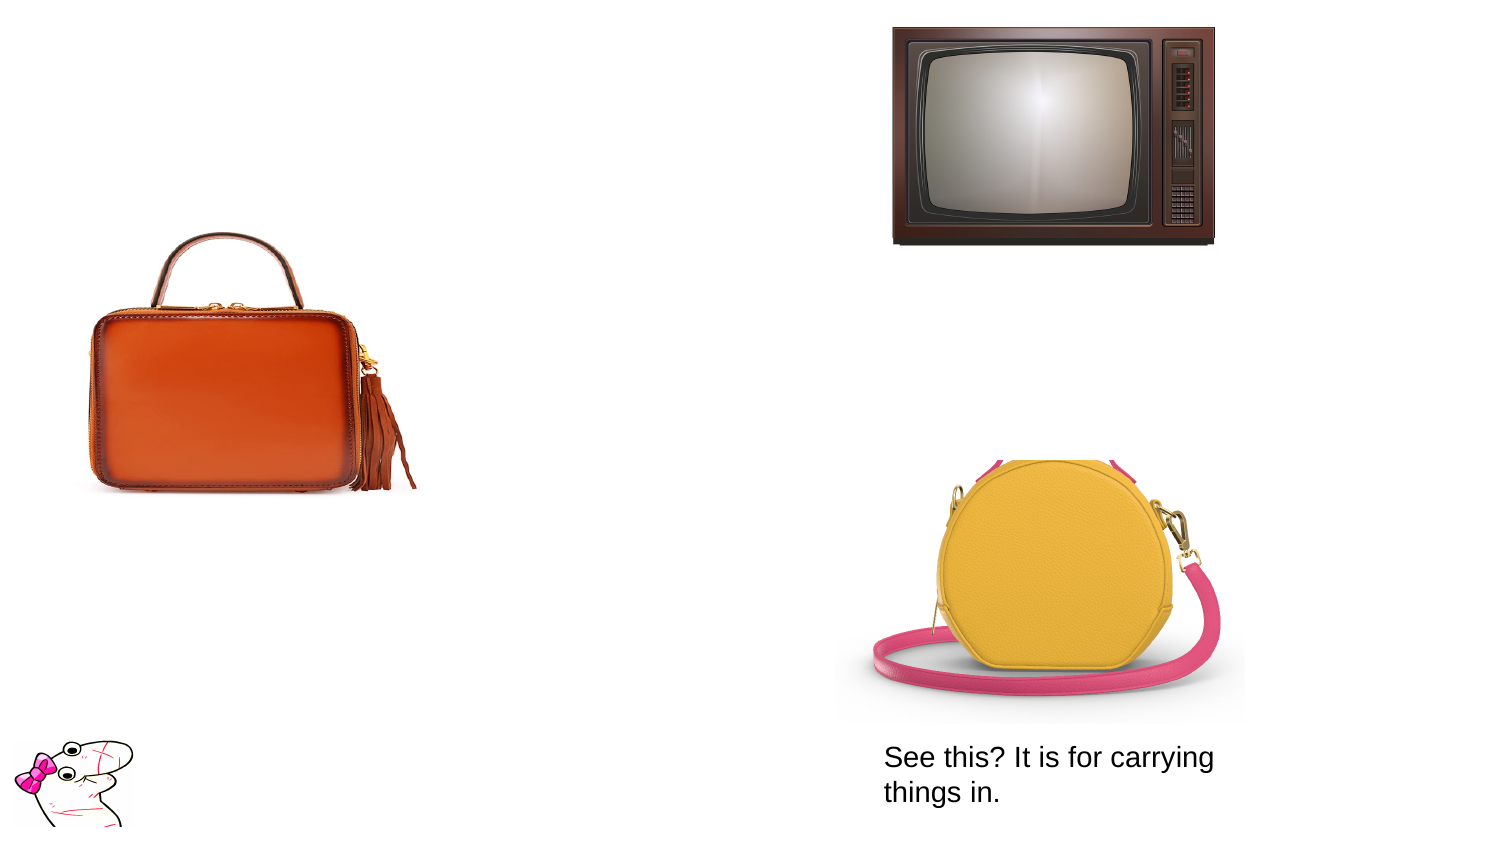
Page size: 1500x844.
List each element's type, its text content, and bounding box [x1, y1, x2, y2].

picture [882, 21, 1221, 254]
picture [13, 739, 134, 827]
text_box See this? It is for carrying things in. [868, 723, 1259, 824]
picture [830, 459, 1245, 724]
picture [73, 224, 422, 504]
